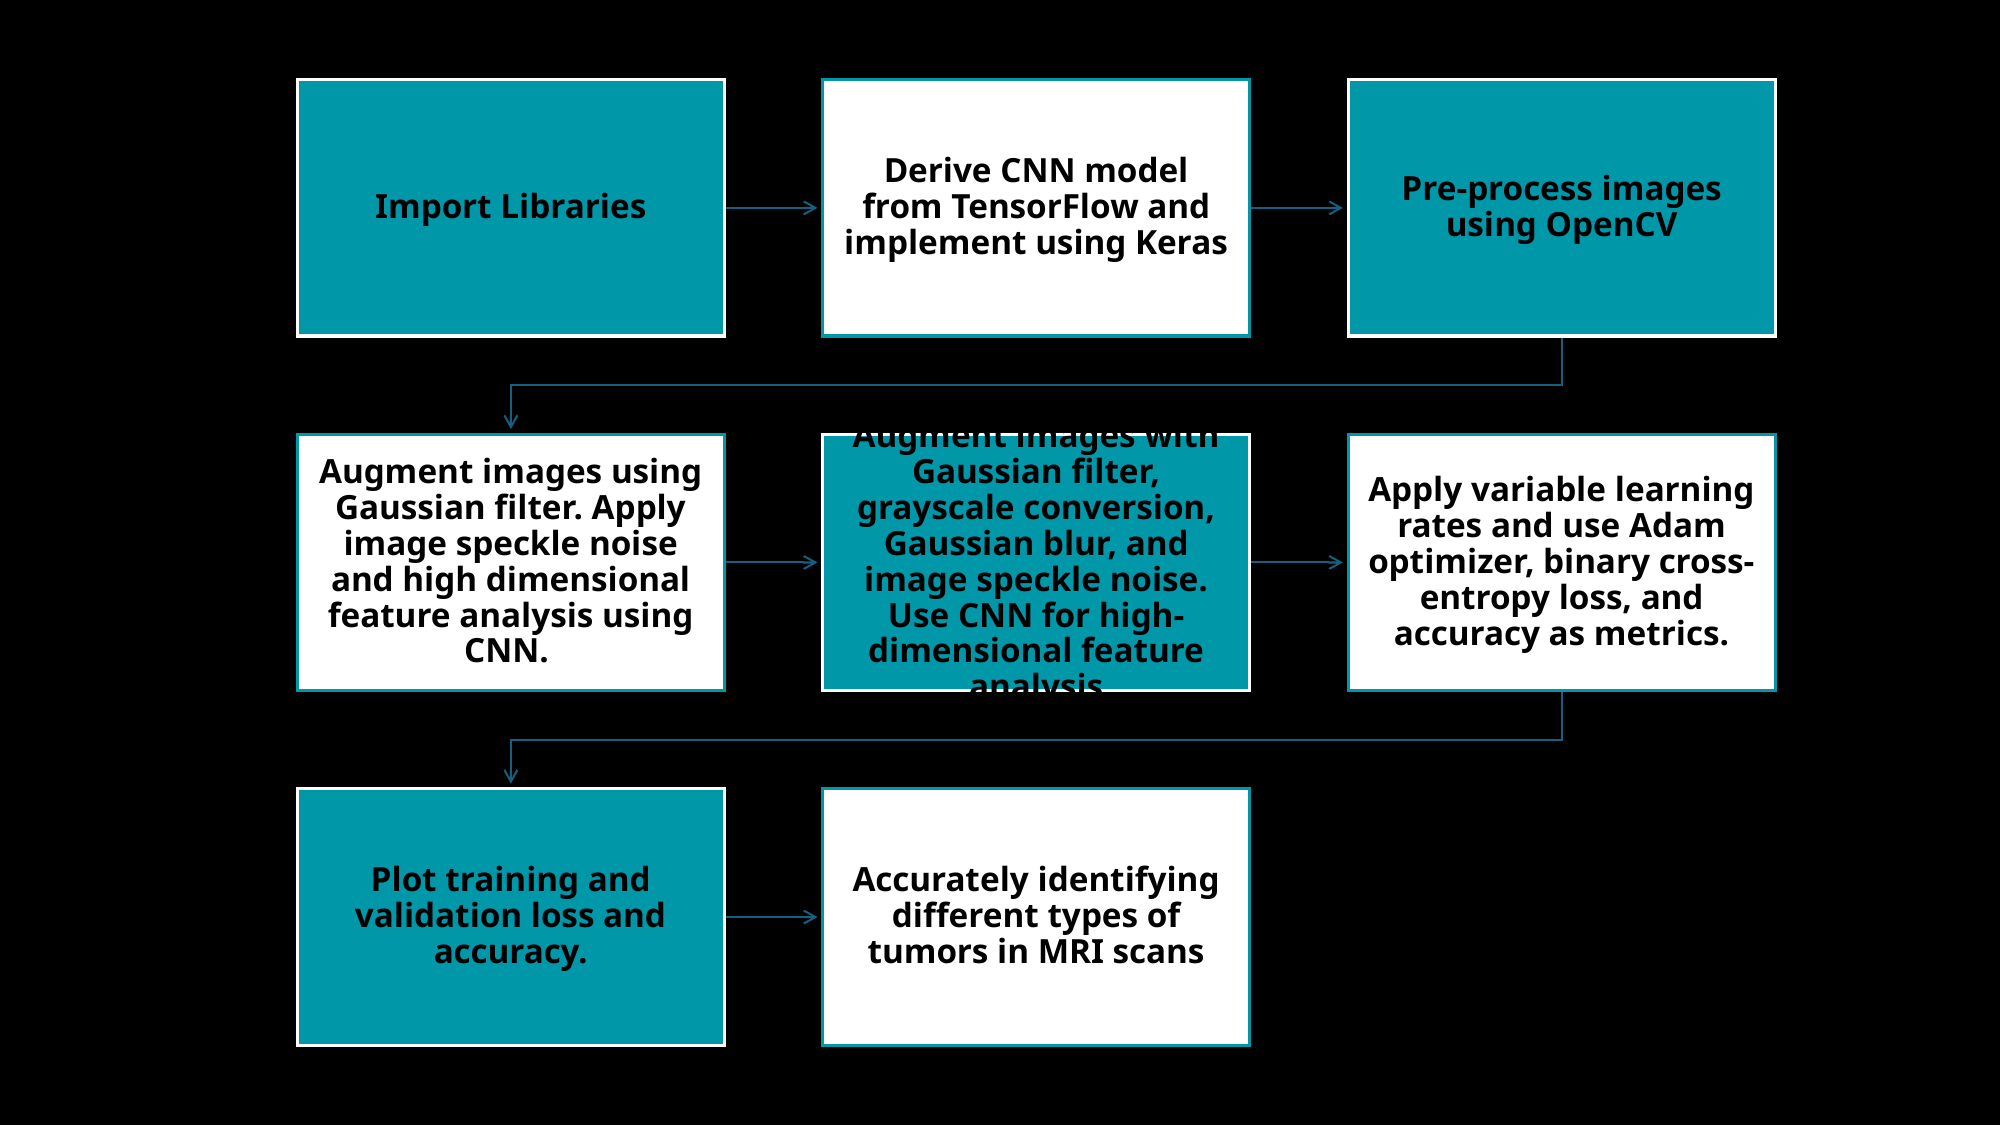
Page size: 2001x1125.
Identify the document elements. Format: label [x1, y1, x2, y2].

text_box [233, 78, 1839, 1047]
